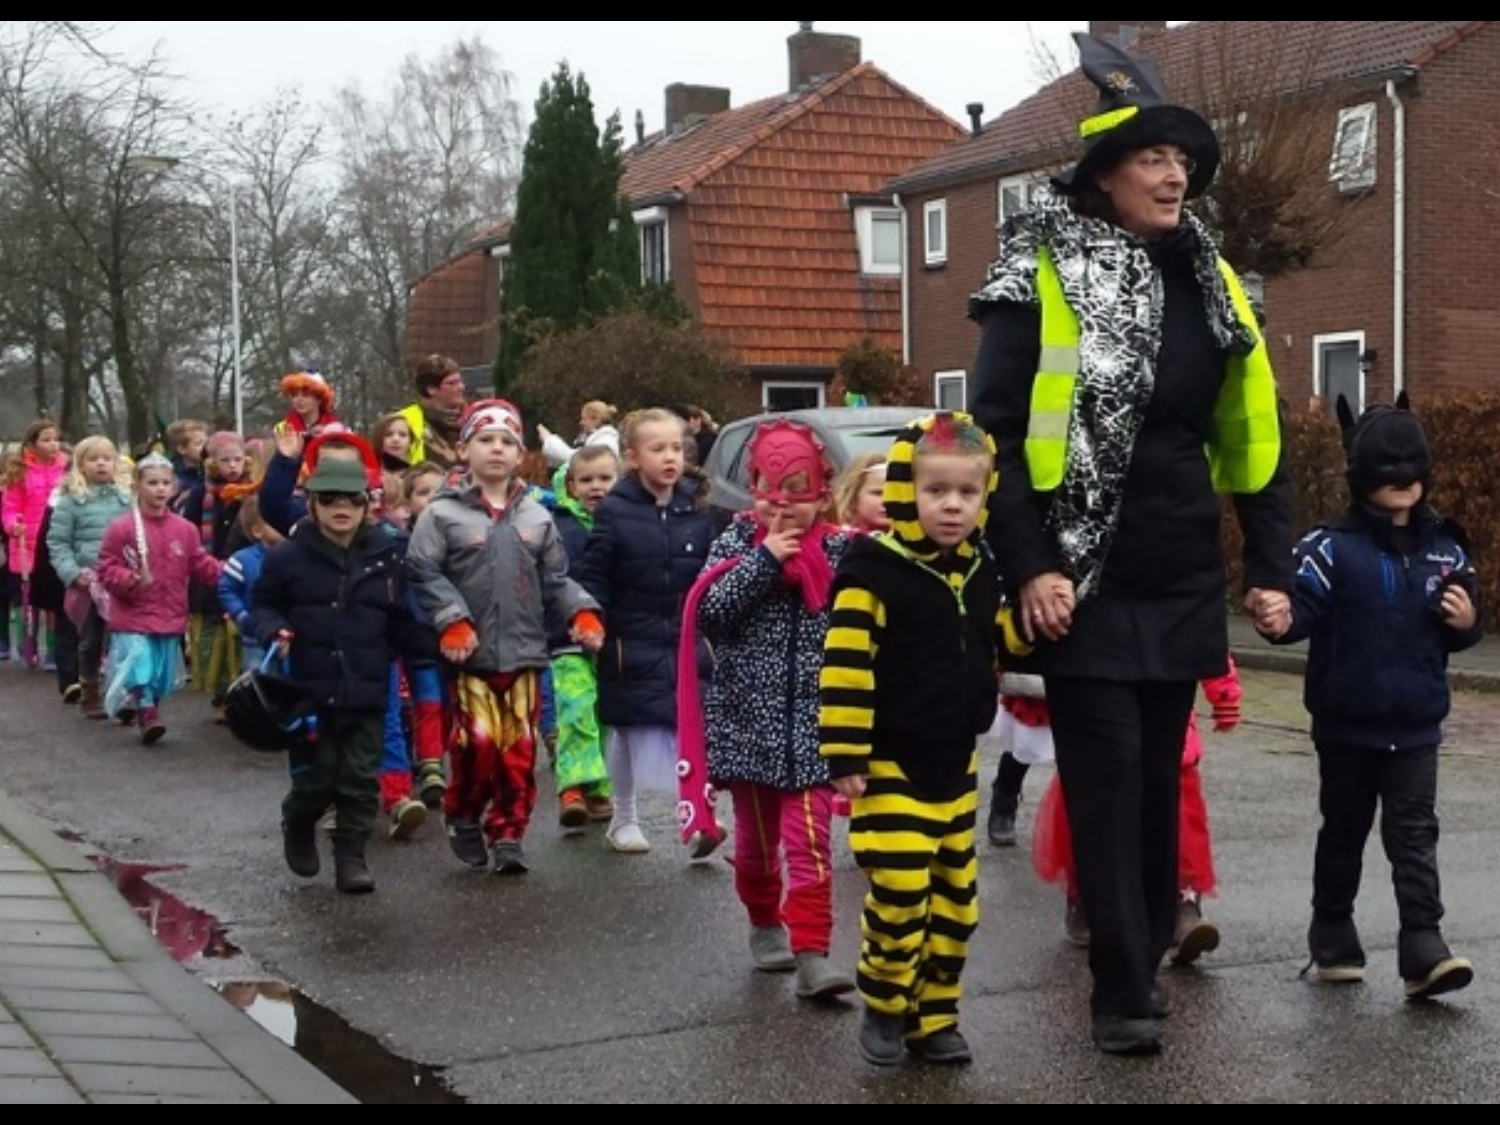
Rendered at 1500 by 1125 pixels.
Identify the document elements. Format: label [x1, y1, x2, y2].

list [0, 21, 1500, 1104]
